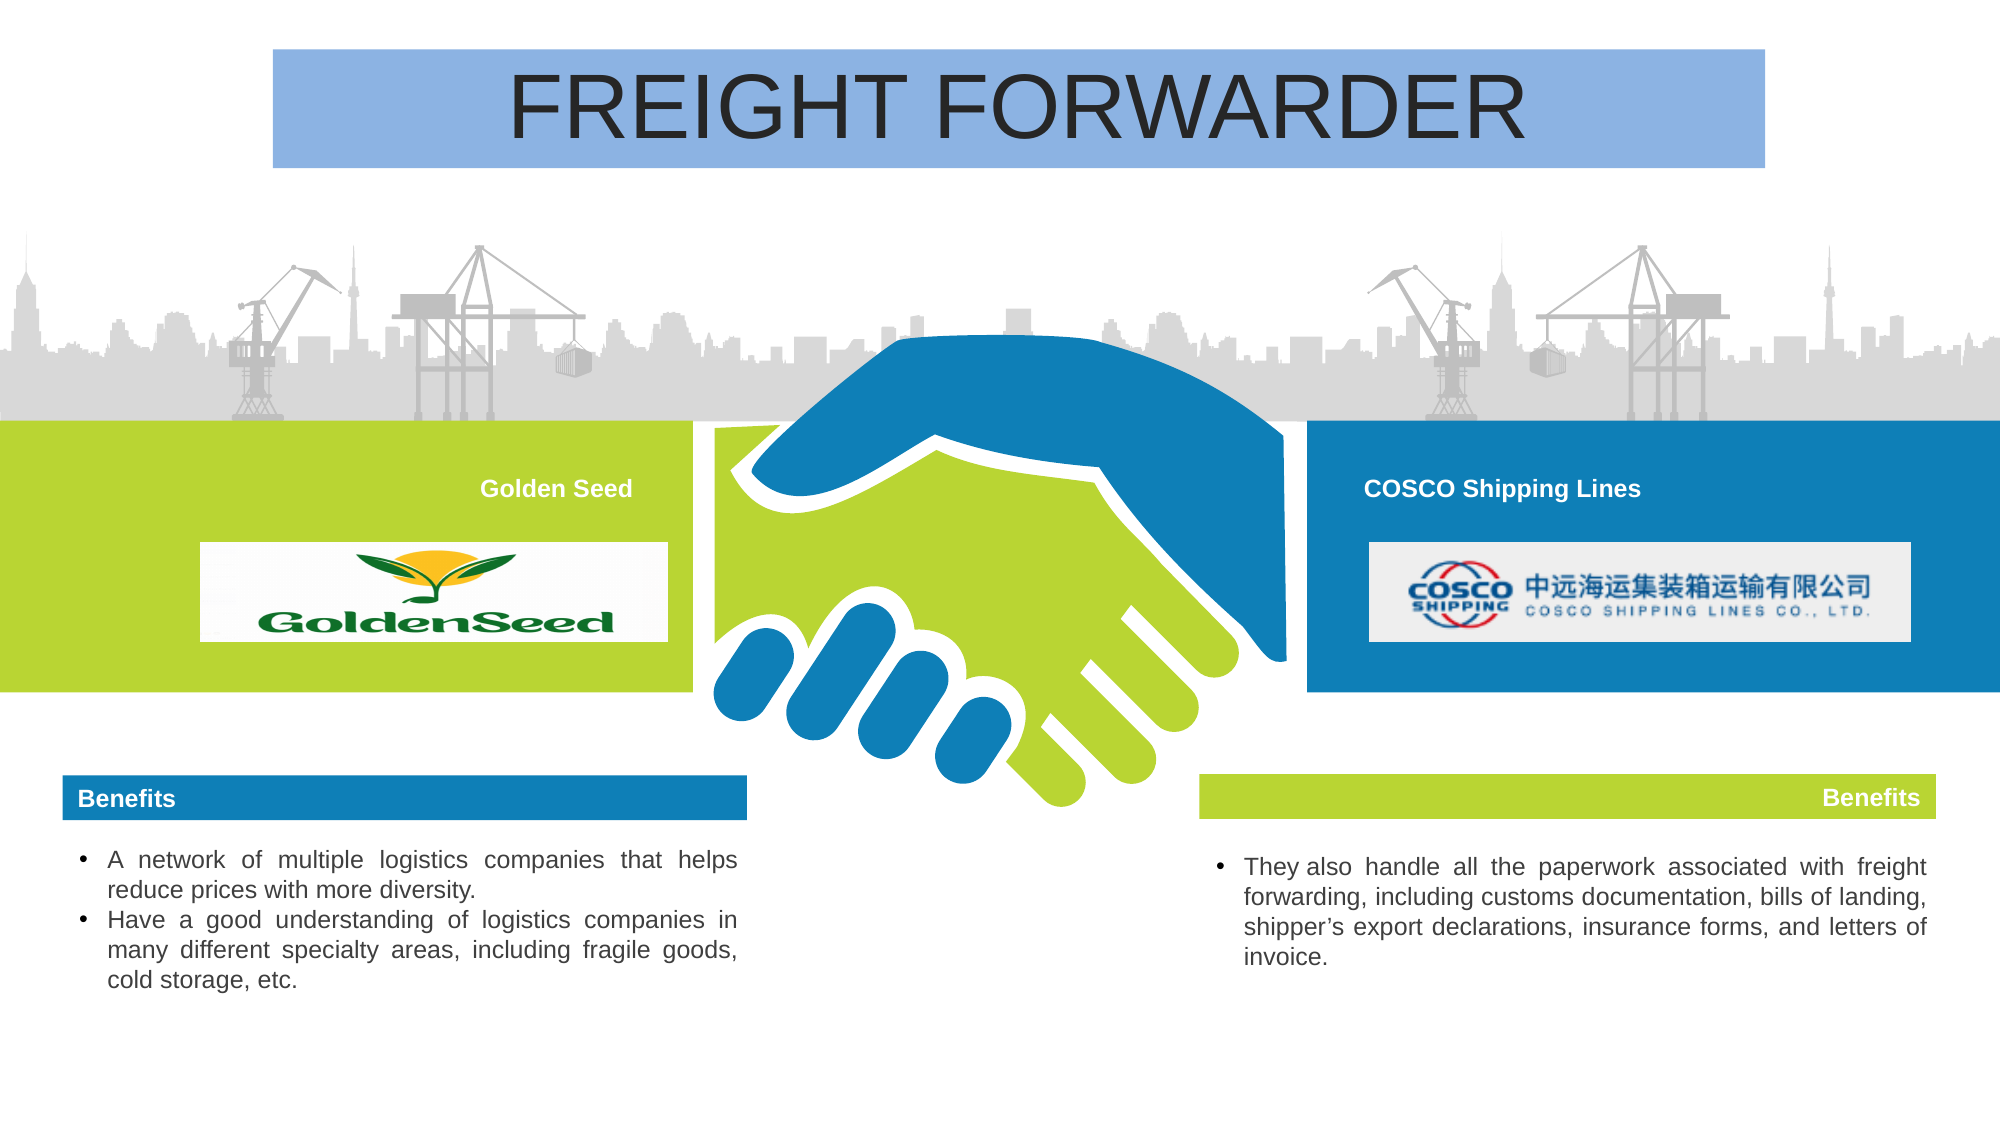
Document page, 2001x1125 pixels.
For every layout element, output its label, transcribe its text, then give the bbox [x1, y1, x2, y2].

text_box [62, 774, 755, 1056]
list FREIGHT FORWARDER [272, 49, 1766, 169]
text_box COSCO Shipping Lines [1348, 465, 1958, 510]
text_box [1307, 433, 2000, 693]
text_box Golden Seed [315, 465, 656, 510]
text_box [0, 230, 2000, 422]
picture [199, 542, 668, 642]
text_box [0, 432, 693, 693]
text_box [1199, 773, 1945, 980]
picture [1370, 543, 1910, 641]
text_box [702, 334, 1287, 800]
